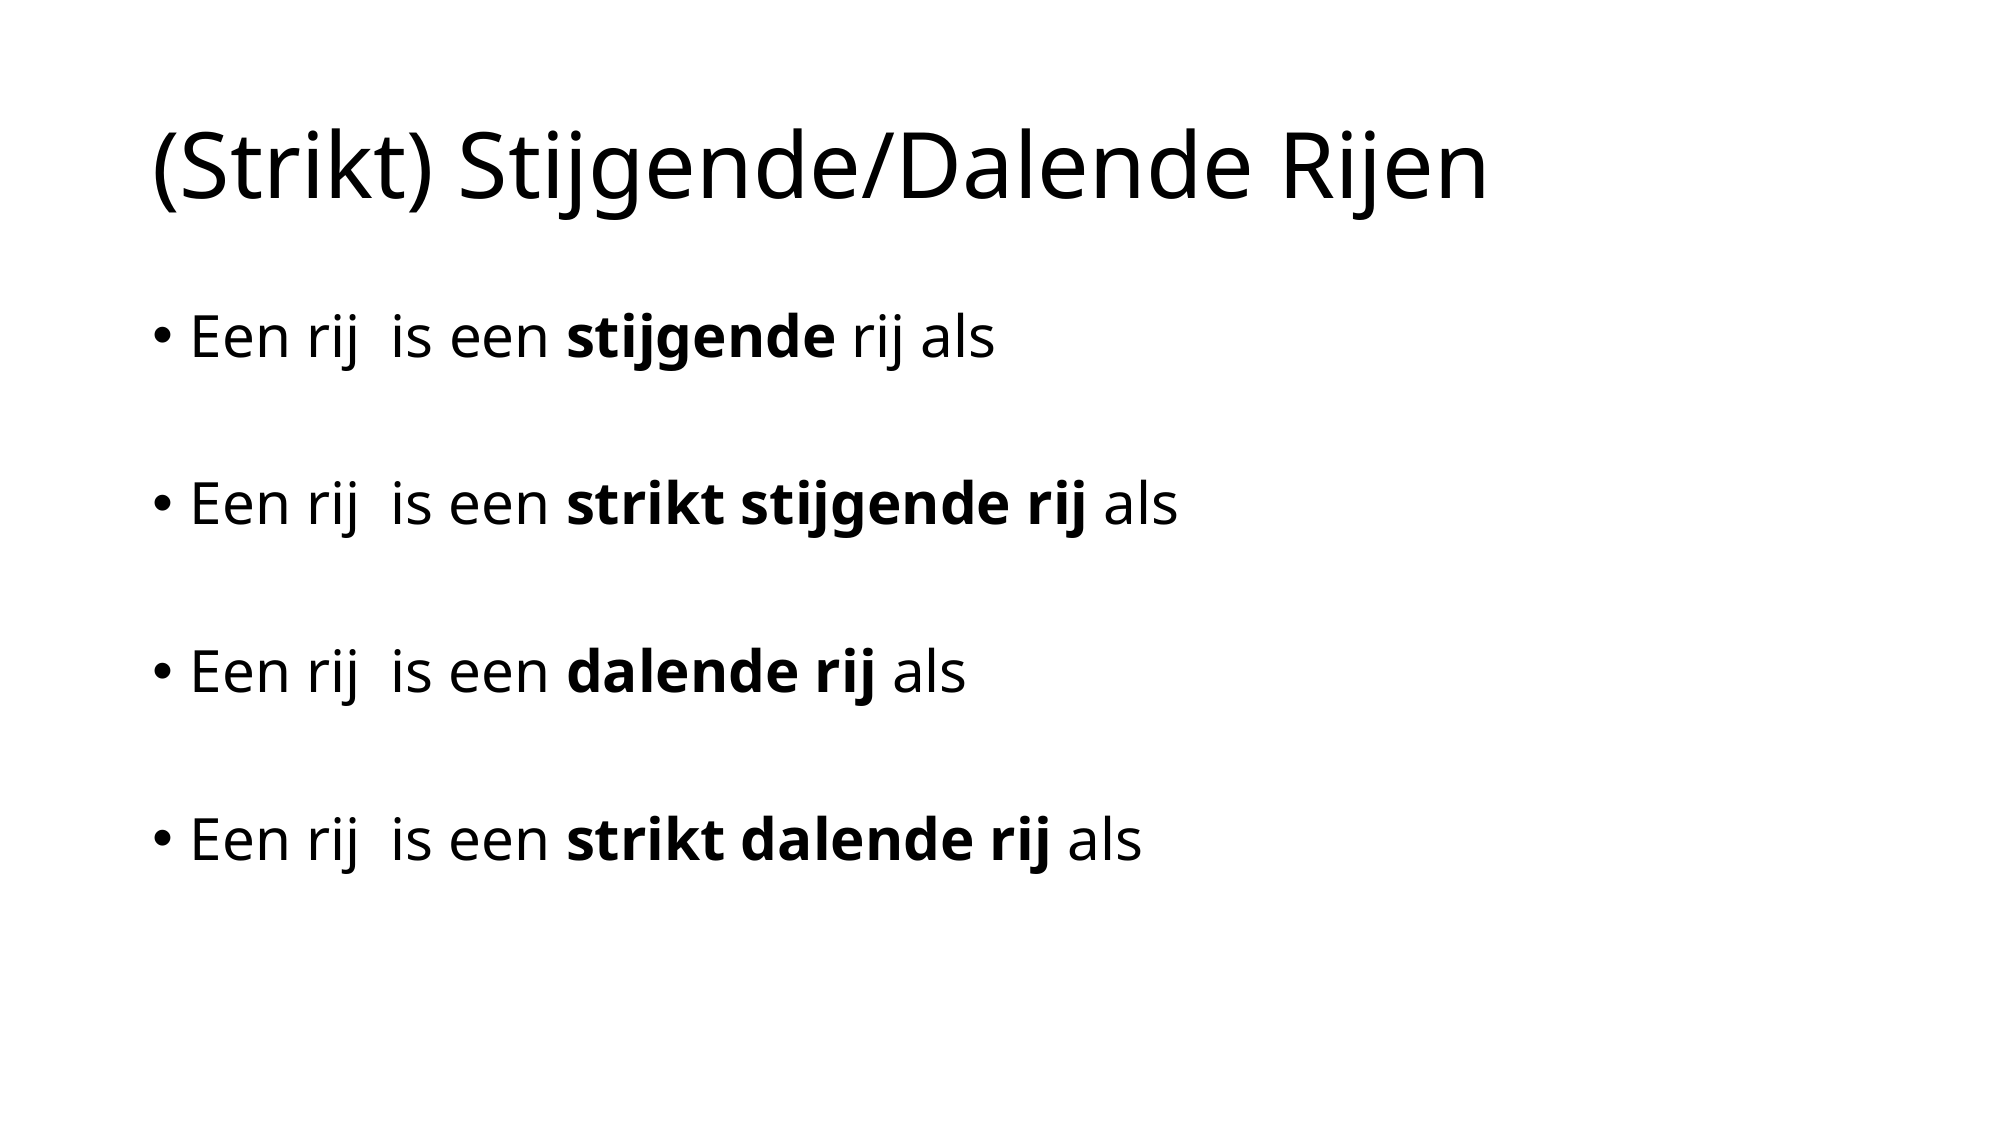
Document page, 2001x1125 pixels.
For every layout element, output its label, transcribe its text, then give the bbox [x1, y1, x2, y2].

title (Strikt) Stijgende/Dalende Rijen [137, 59, 1863, 278]
